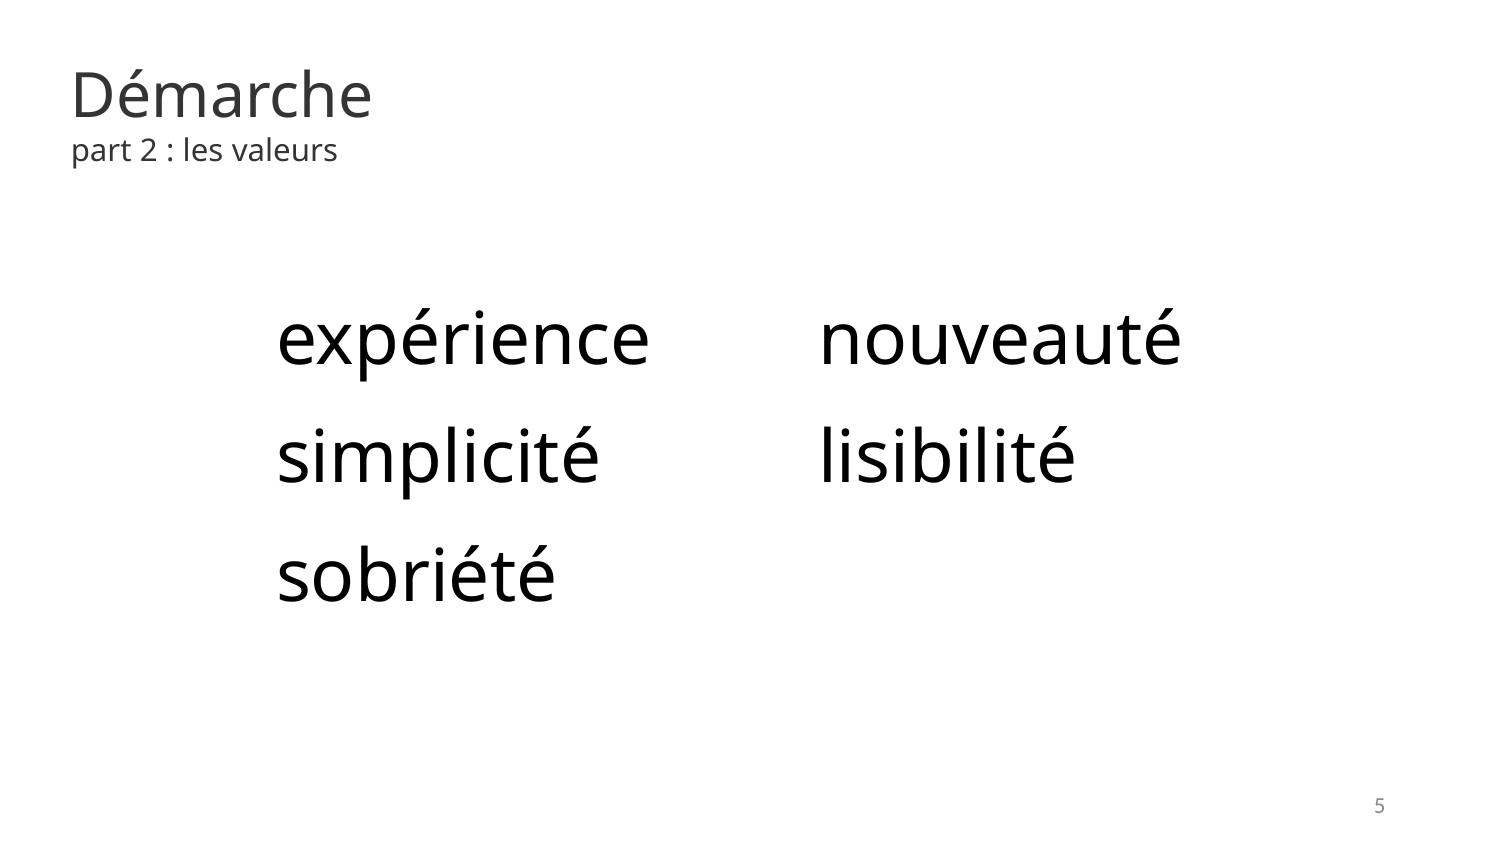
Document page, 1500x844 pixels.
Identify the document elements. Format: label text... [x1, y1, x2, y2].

text_box expérience [261, 276, 744, 394]
text_box nouveauté [803, 276, 1363, 394]
text_box Démarche part 2 : les valeurs [59, 49, 515, 174]
slide_number 5 [1059, 782, 1397, 827]
text_box lisibilité [803, 394, 1258, 513]
text_box simplicité [261, 394, 803, 513]
text_box sobriété [261, 513, 726, 631]
